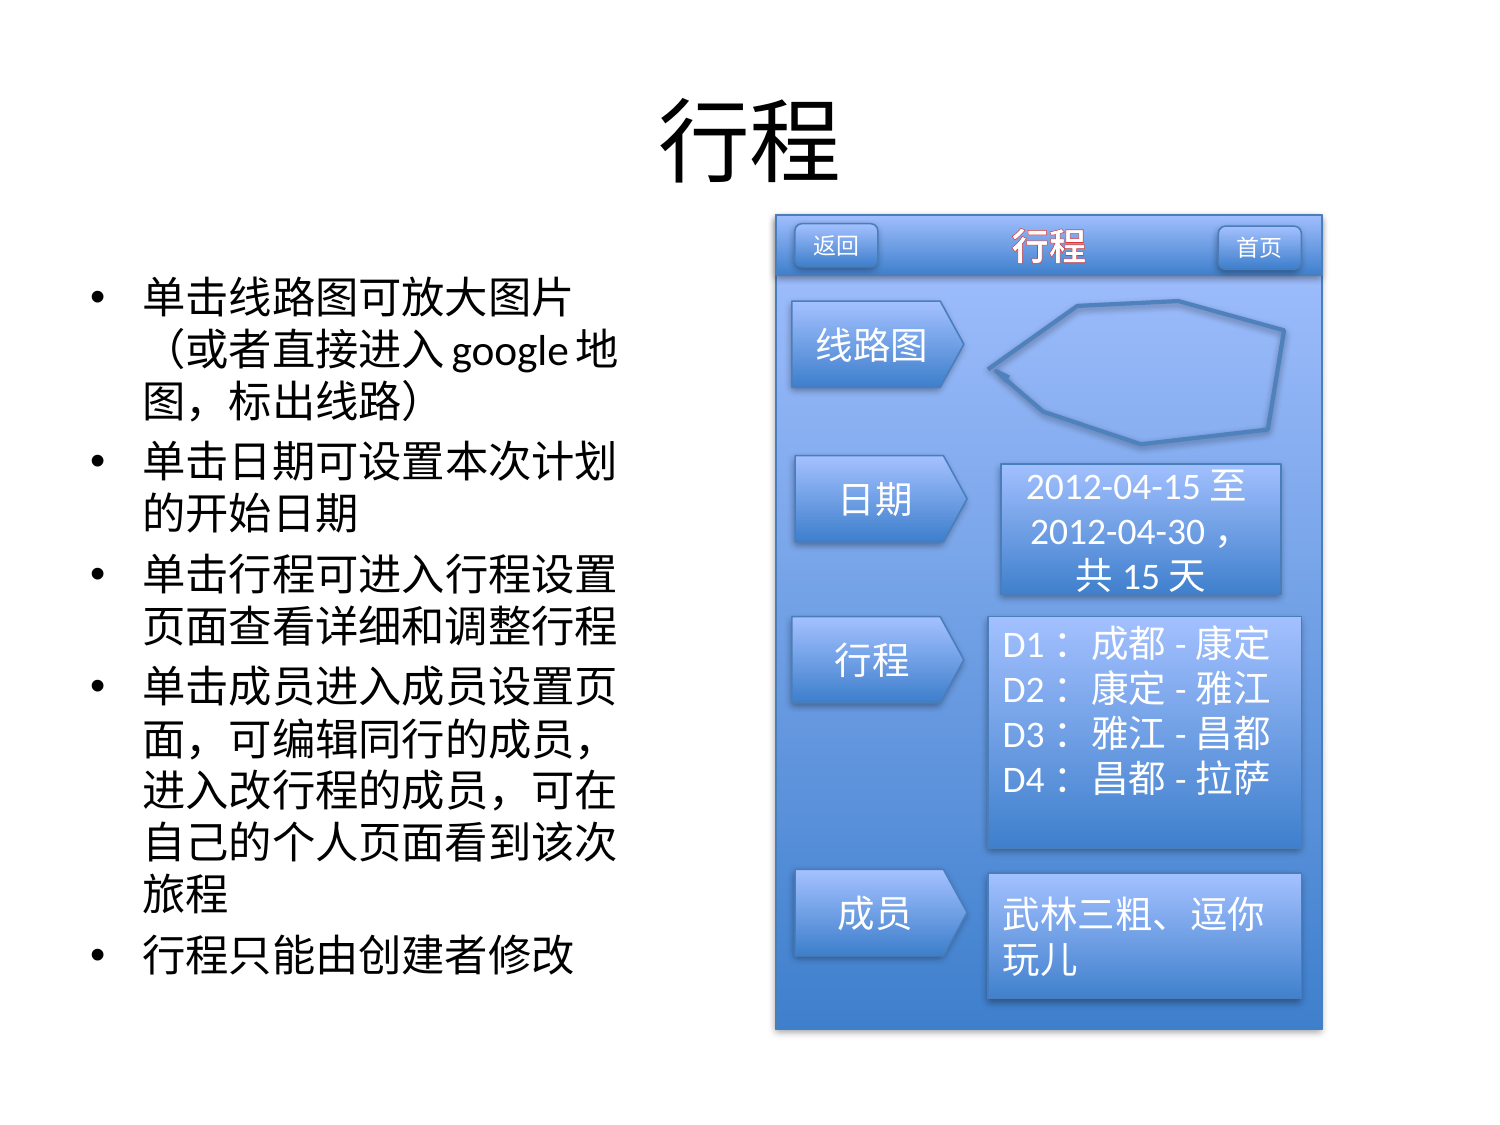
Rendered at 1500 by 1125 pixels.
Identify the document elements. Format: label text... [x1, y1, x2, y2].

list 单击线路图可放大图片（或者直接进入google地图，标出线路） 单击日期可设置本次计划的开始日期 单击行程可进入行程设置页面查看详细和调整行程 单击成员进入成员设置页面，可编辑同行的成员，进入改行程的成员，可在自己的个人页面看到该次旅程 行程只能由创建者修改 [75, 262, 651, 1005]
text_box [775, 214, 1323, 1030]
title 行程 [75, 45, 1425, 233]
